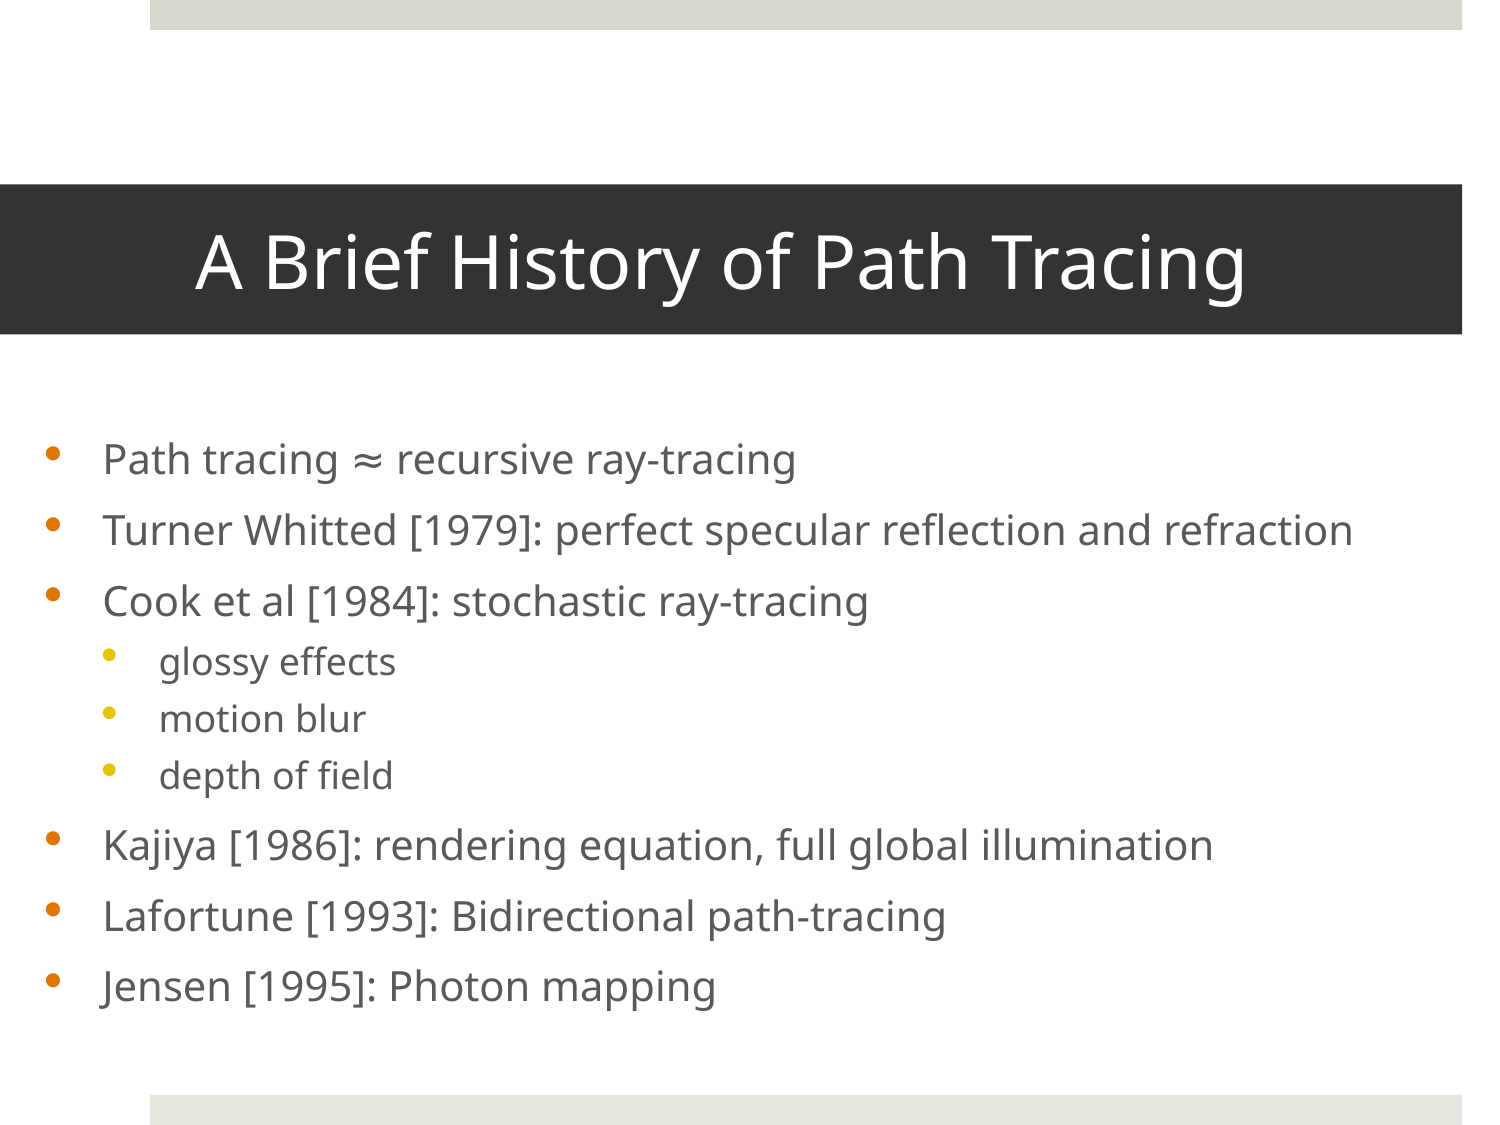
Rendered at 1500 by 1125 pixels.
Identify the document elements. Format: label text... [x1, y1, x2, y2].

title A Brief History of Path Tracing [0, 184, 1463, 335]
list Path tracing ≈ recursive ray-tracing Turner Whitted [1979]: perfect specular reflection and refraction Cook et al [1984]: stochastic ray-tracing glossy effects motion blur depth of field Kajiya [1986]: rendering equation, full global illumination Lafortune [1993]: Bidirectional path-tracing Jensen [1995]: Photon mapping [30, 425, 1432, 1028]
